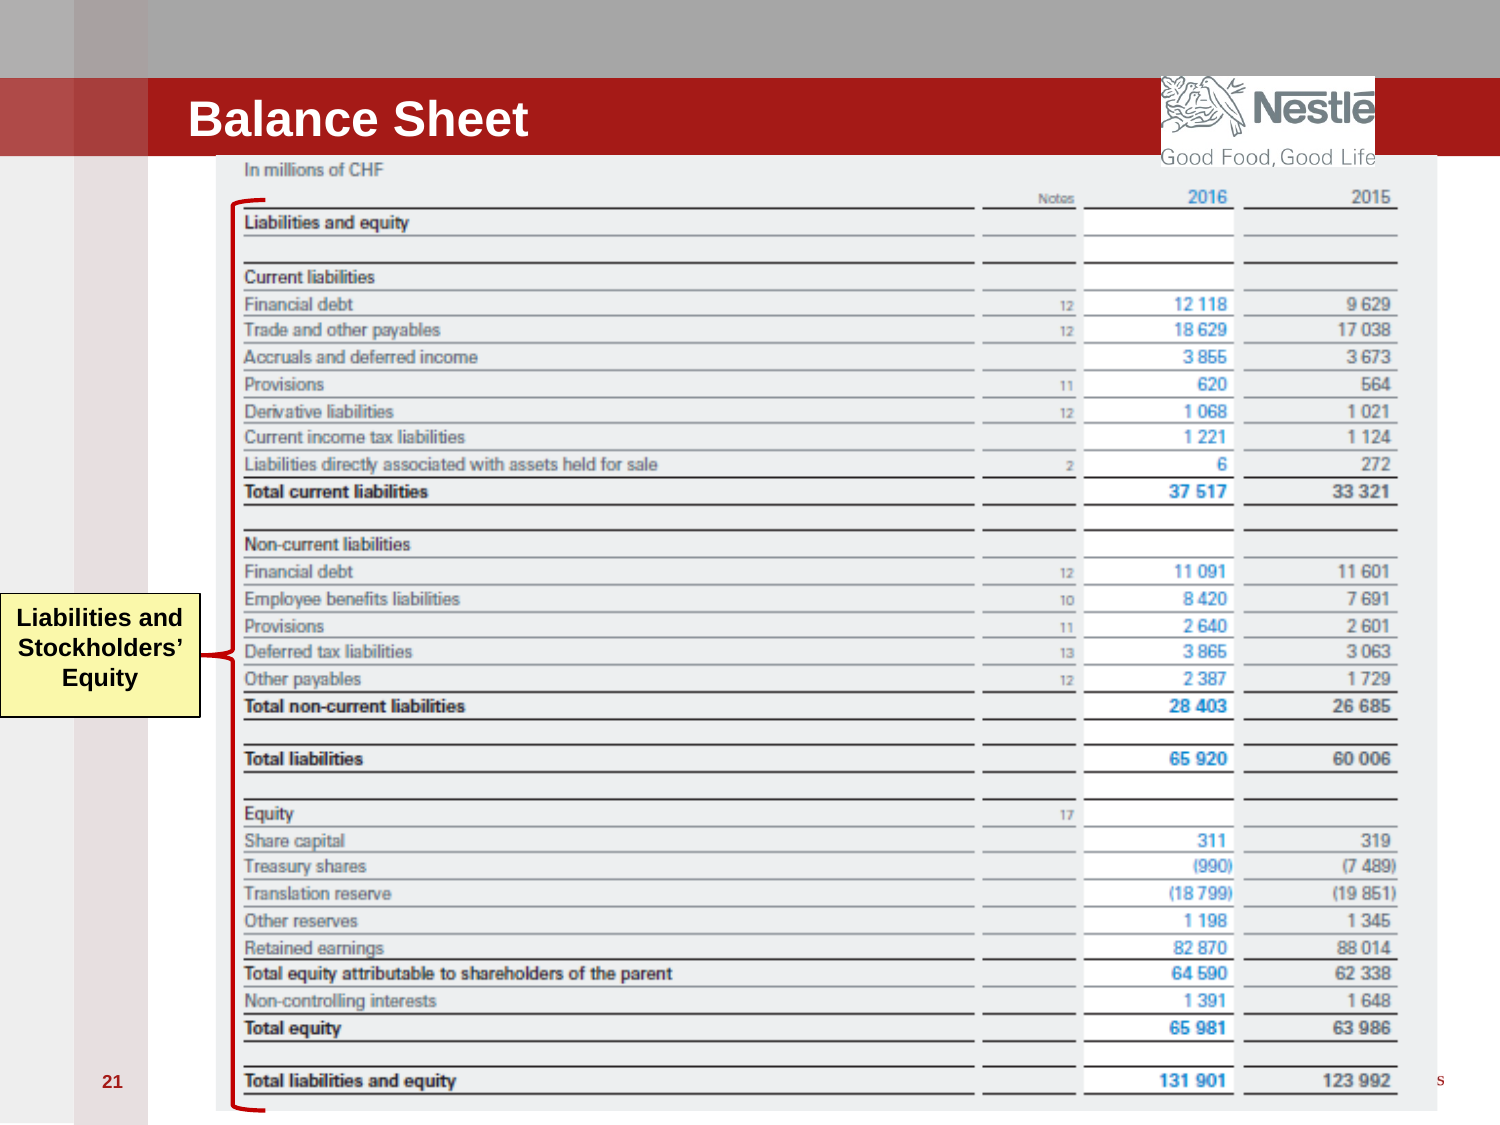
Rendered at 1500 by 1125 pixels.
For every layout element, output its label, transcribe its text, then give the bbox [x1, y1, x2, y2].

title Balance Sheet [187, 46, 1169, 147]
picture [215, 76, 1444, 1111]
slide_number 21 [74, 1062, 151, 1125]
text_box Liabilities and Stockholders’ Equity [0, 593, 200, 717]
